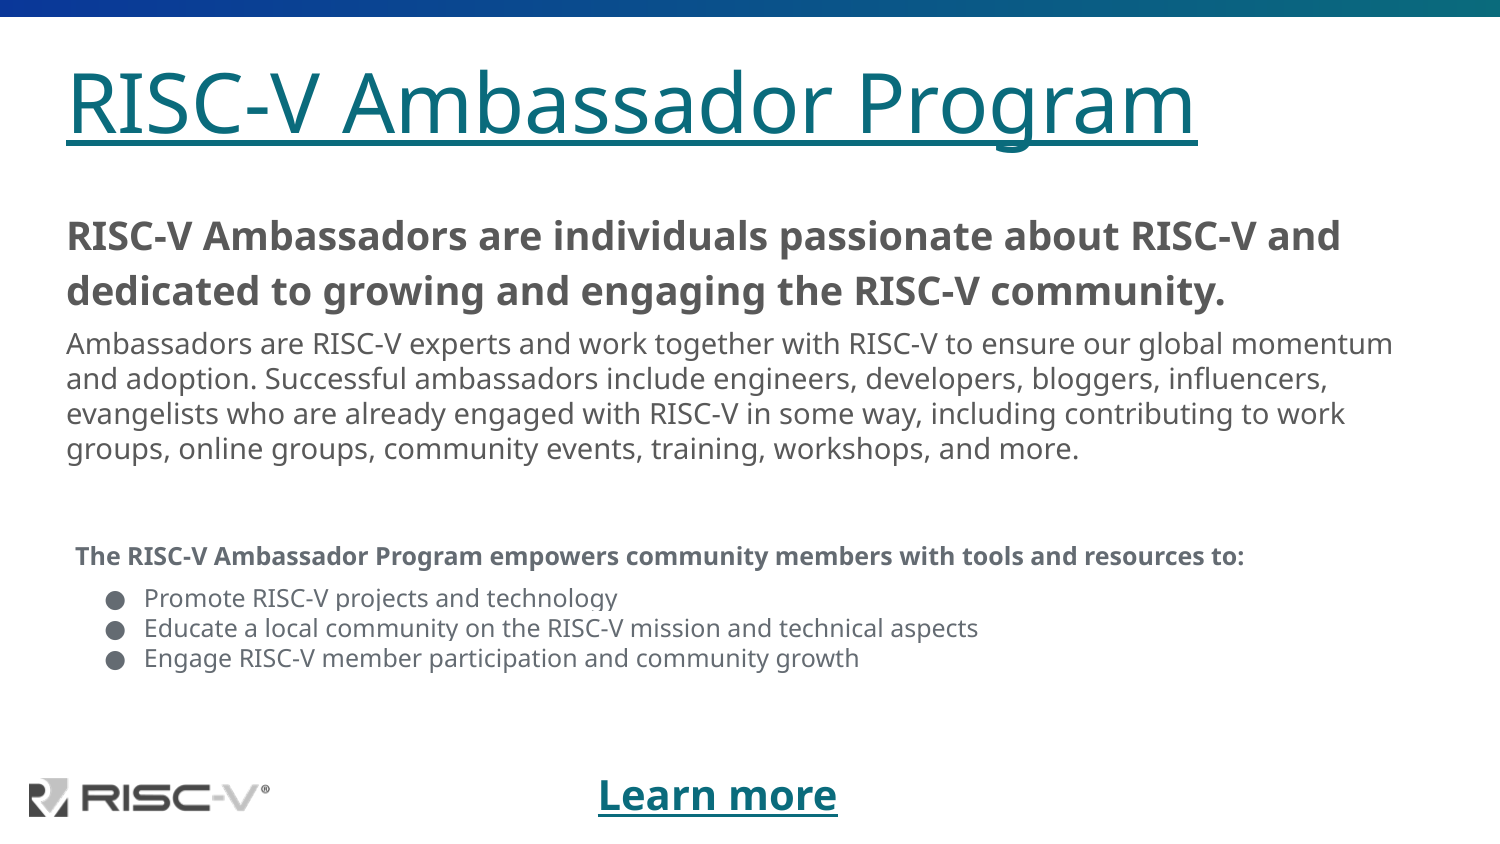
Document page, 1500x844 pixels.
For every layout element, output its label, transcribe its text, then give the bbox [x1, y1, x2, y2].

text_box The RISC-V Ambassador Program empowers community members with tools and resources to: Promote RISC-V projects and technology Educate a local community on the RISC-V mission and technical aspects Engage RISC-V member participation and community growth [60, 520, 1449, 768]
text_box Learn more [553, 745, 882, 821]
list RISC-V Ambassadors are individuals passionate about RISC-V and dedicated to growing and engaging the RISC-V community. Ambassadors are RISC-V experts and work together with RISC-V to ensure our global momentum and adoption. Successful ambassadors include engineers, developers, bloggers, influencers, evangelists who are already engaged with RISC-V in some way, including contributing to work groups, online groups, community events, training, workshops, and more. [51, 189, 1449, 481]
title RISC-V Ambassador Program [51, 35, 1449, 159]
picture [29, 778, 270, 817]
